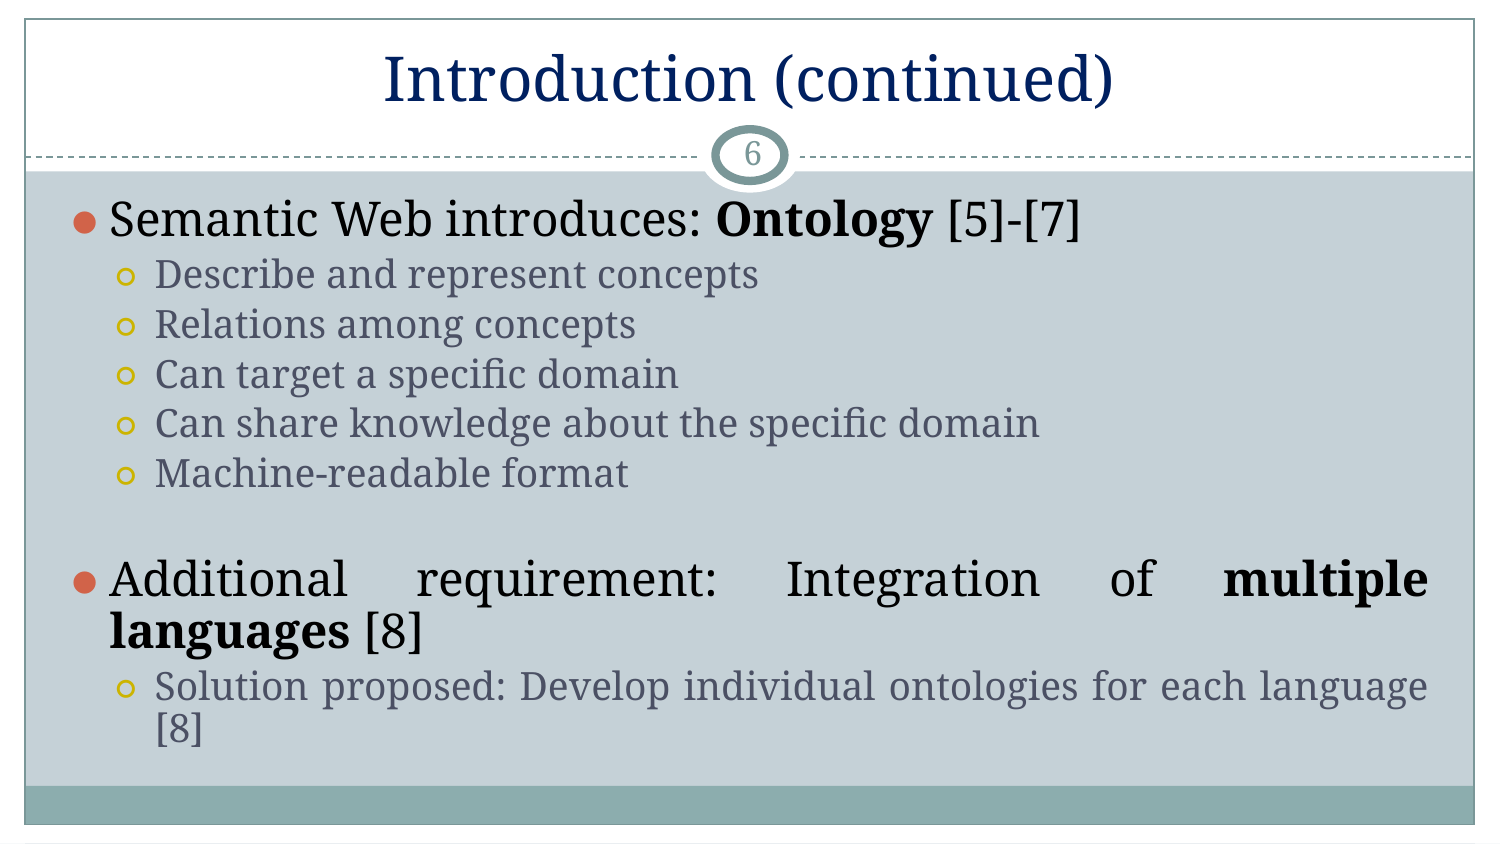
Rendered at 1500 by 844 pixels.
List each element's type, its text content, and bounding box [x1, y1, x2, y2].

title Introduction (continued) [49, 28, 1450, 122]
slide_number ‹#› [715, 126, 791, 181]
list Semantic Web introduces: Ontology [5]-[7] Describe and represent concepts Relations among concepts Can target a specific domain Can share knowledge about the specific domain Machine-readable format Additional requirement: Integration of multiple languages [8] Solution proposed: Develop individual ontologies for each language [8] [49, 187, 1445, 751]
